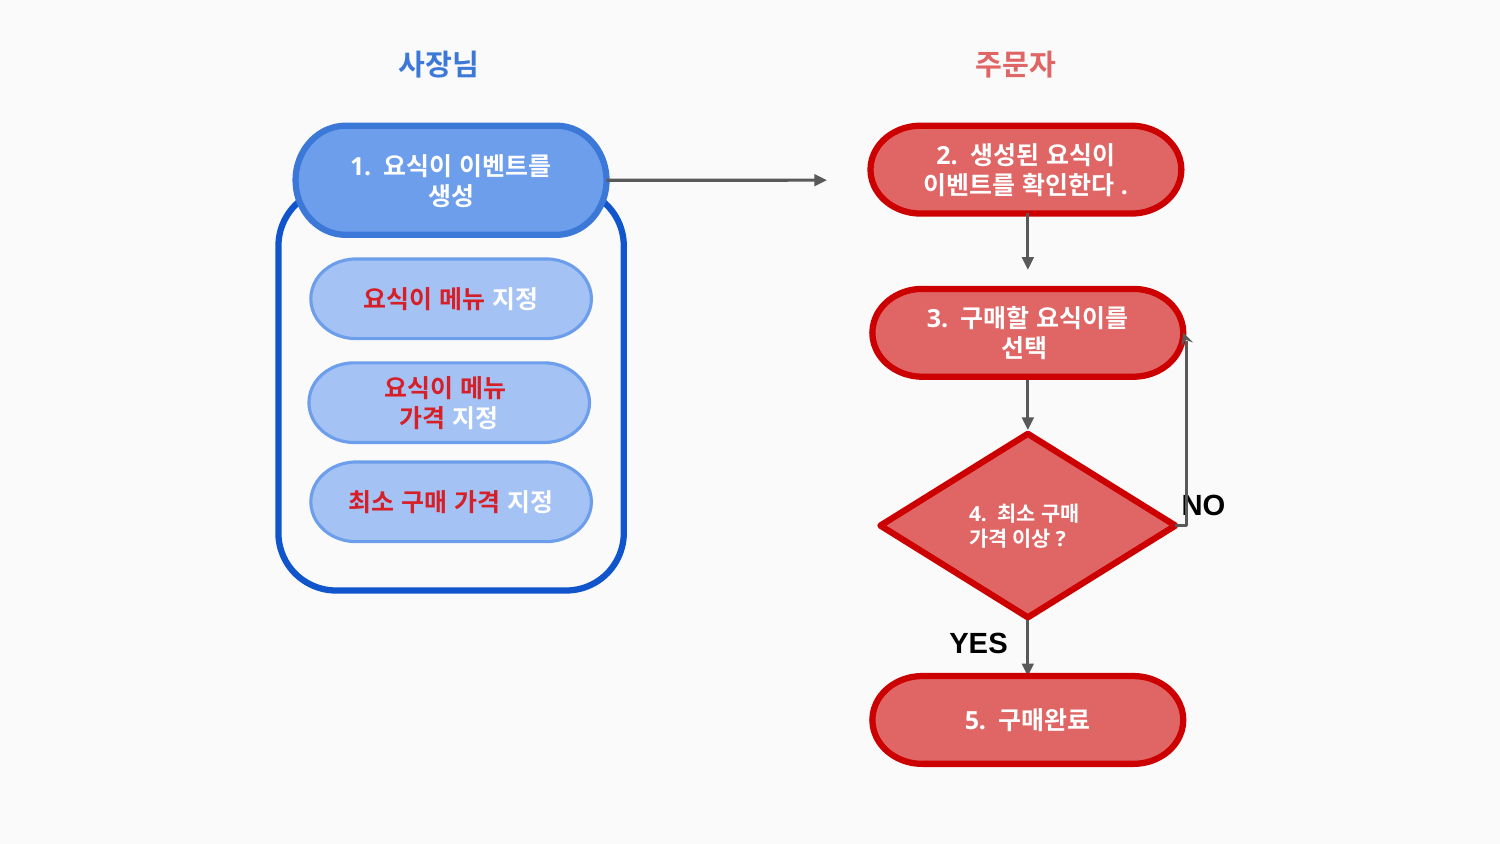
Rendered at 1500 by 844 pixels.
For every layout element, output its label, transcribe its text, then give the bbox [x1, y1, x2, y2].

text_box 5. 구매완료 [872, 676, 1184, 764]
text_box [913, 261, 1139, 289]
text_box 최소 구매 가격 지정 [310, 461, 592, 542]
text_box 2. 생성된 요식이 이벤트를 확인한다. [870, 125, 1182, 214]
text_box NO [1166, 470, 1170, 518]
text_box NO [1189, 470, 1266, 518]
text_box 사장님 [383, 31, 519, 102]
text_box 요식이 메뉴 가격 지정 [308, 362, 590, 443]
text_box 요식이 메뉴 지정 [310, 258, 592, 339]
text_box 주문자 [960, 31, 1096, 102]
text_box YES [934, 609, 1033, 657]
text_box 1. 요식이 이벤트를 생성 [295, 125, 607, 235]
text_box 4. 최소 구매 가격 이상? [880, 434, 1170, 615]
text_box 3. 구매할 요식이를 선택 [872, 288, 1184, 377]
text_box [278, 201, 624, 591]
text_box [1112, 621, 1500, 692]
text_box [1175, 332, 1184, 526]
text_box [337, 235, 562, 246]
